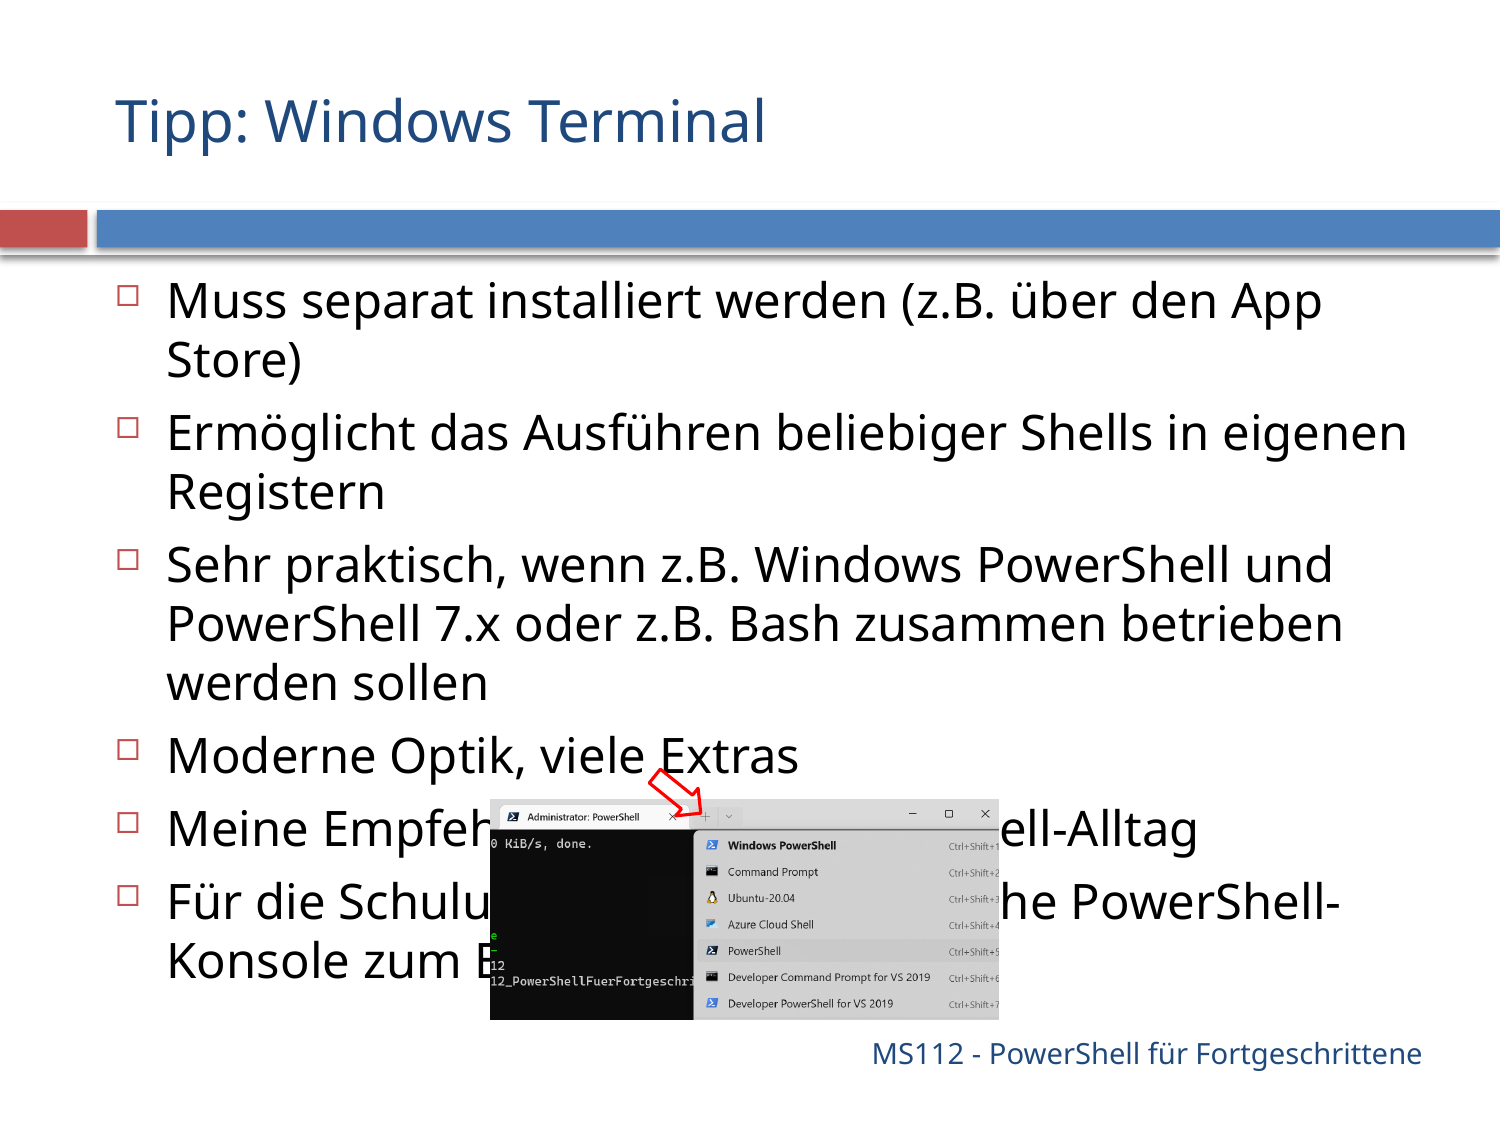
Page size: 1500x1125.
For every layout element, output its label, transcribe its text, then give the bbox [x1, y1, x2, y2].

picture [489, 799, 999, 1021]
list Muss separat installiert werden (z.B. über den App Store) Ermöglicht das Ausführen beliebiger Shells in eigenen Registern Sehr praktisch, wenn z.B. Windows PowerShell und PowerShell 7.x oder z.B. Bash zusammen betrieben werden sollen Moderne Optik, viele Extras Meine Empfehlung für den PowerShell-Alltag Für die Schulung kommt die klassische PowerShell-Konsole zum Einsatz [100, 262, 1438, 1000]
title Tipp: Windows Terminal [100, 37, 1438, 200]
text_box [648, 767, 701, 798]
footer MS112 - PowerShell für Fortgeschrittene [99, 1024, 1438, 1085]
